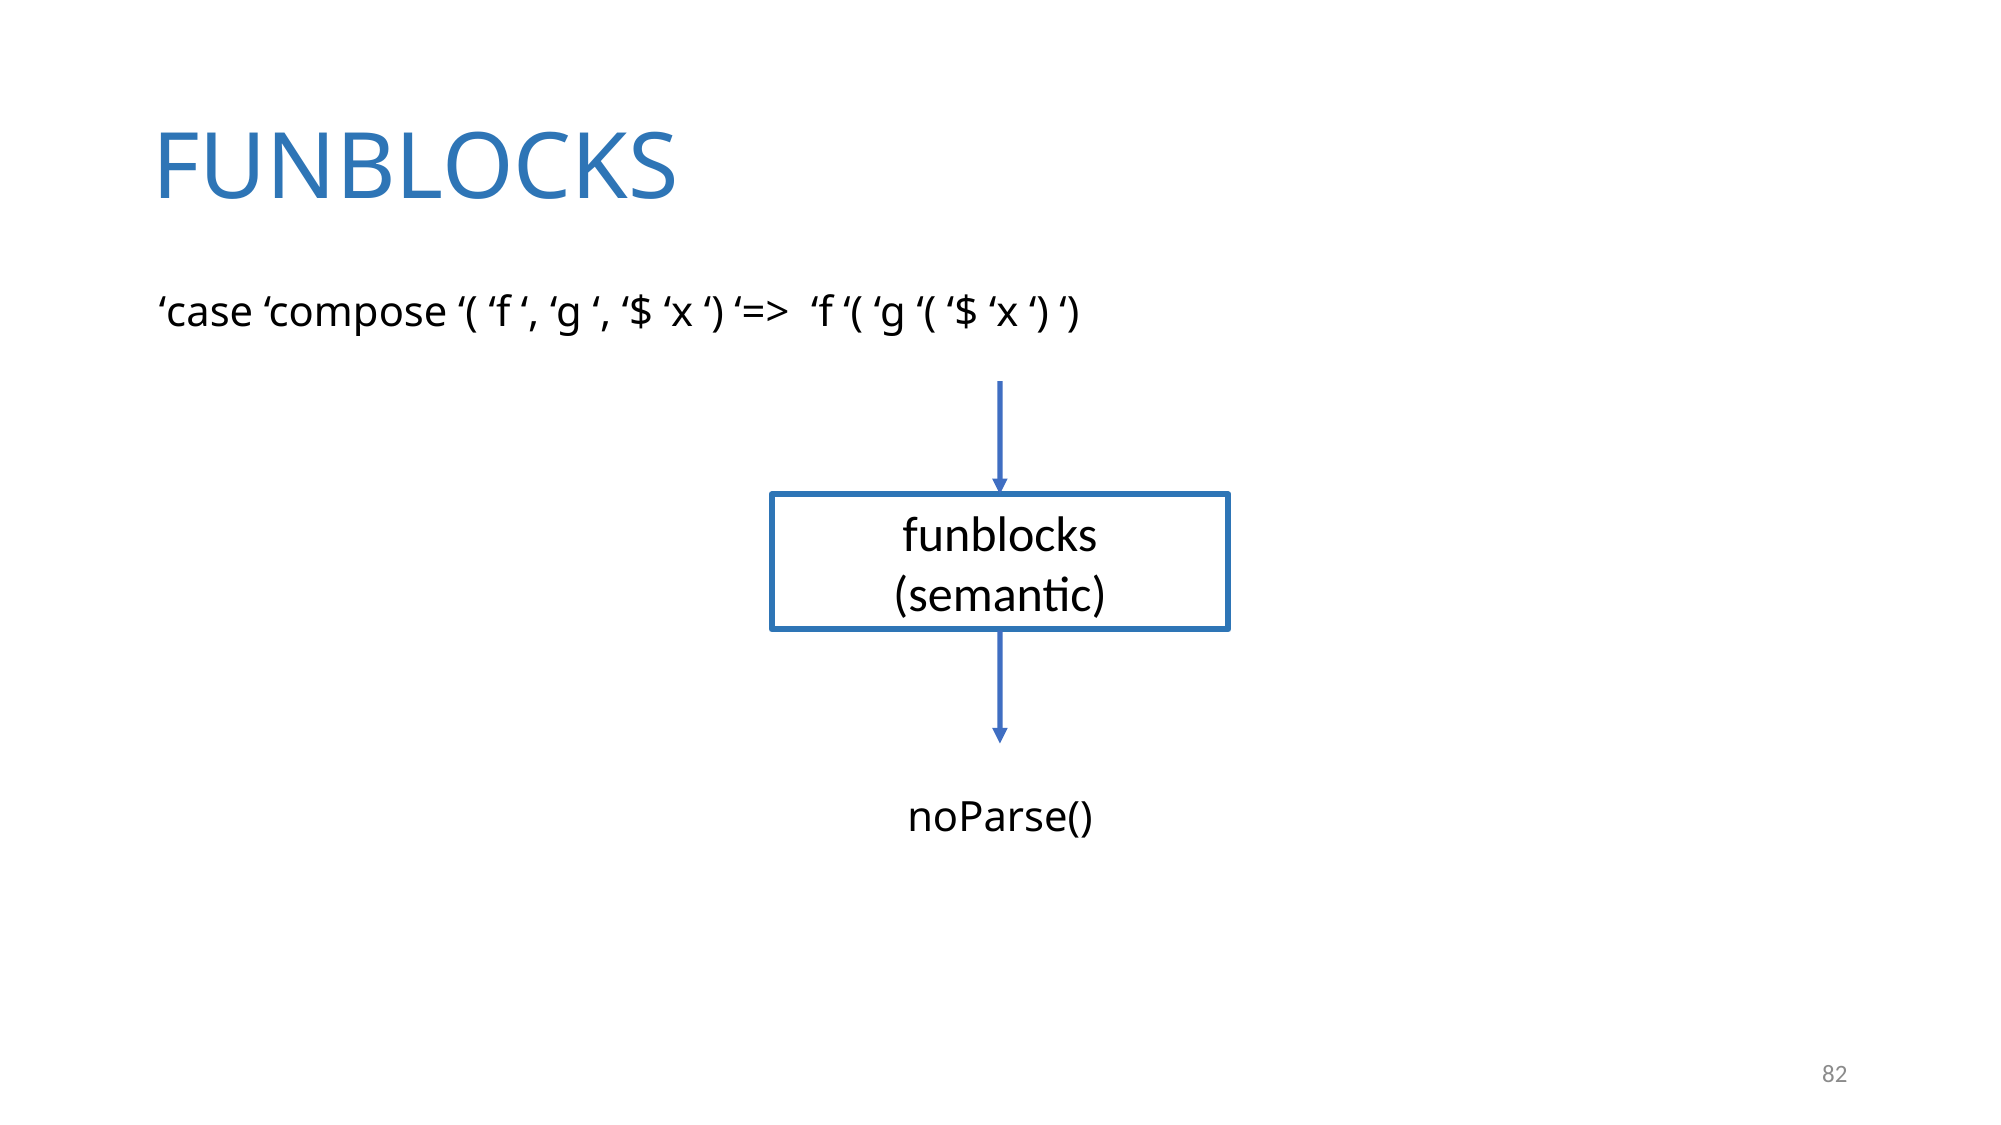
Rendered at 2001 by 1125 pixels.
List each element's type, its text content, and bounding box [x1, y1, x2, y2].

text_box noParse() [144, 781, 1856, 847]
text_box [993, 381, 1007, 495]
text_box FUNBLOCKS [137, 59, 1863, 278]
text_box 1 [1412, 1042, 1863, 1103]
text_box ‘case ‘compose ‘( ‘f ‘, ‘g ‘, ‘$ ‘x ‘) ‘=> ‘f ‘( ‘g ‘( ‘$ ‘x ‘) ‘) [144, 277, 1856, 393]
text_box [993, 630, 1007, 744]
text_box funblocks (semantic) [771, 494, 1229, 630]
